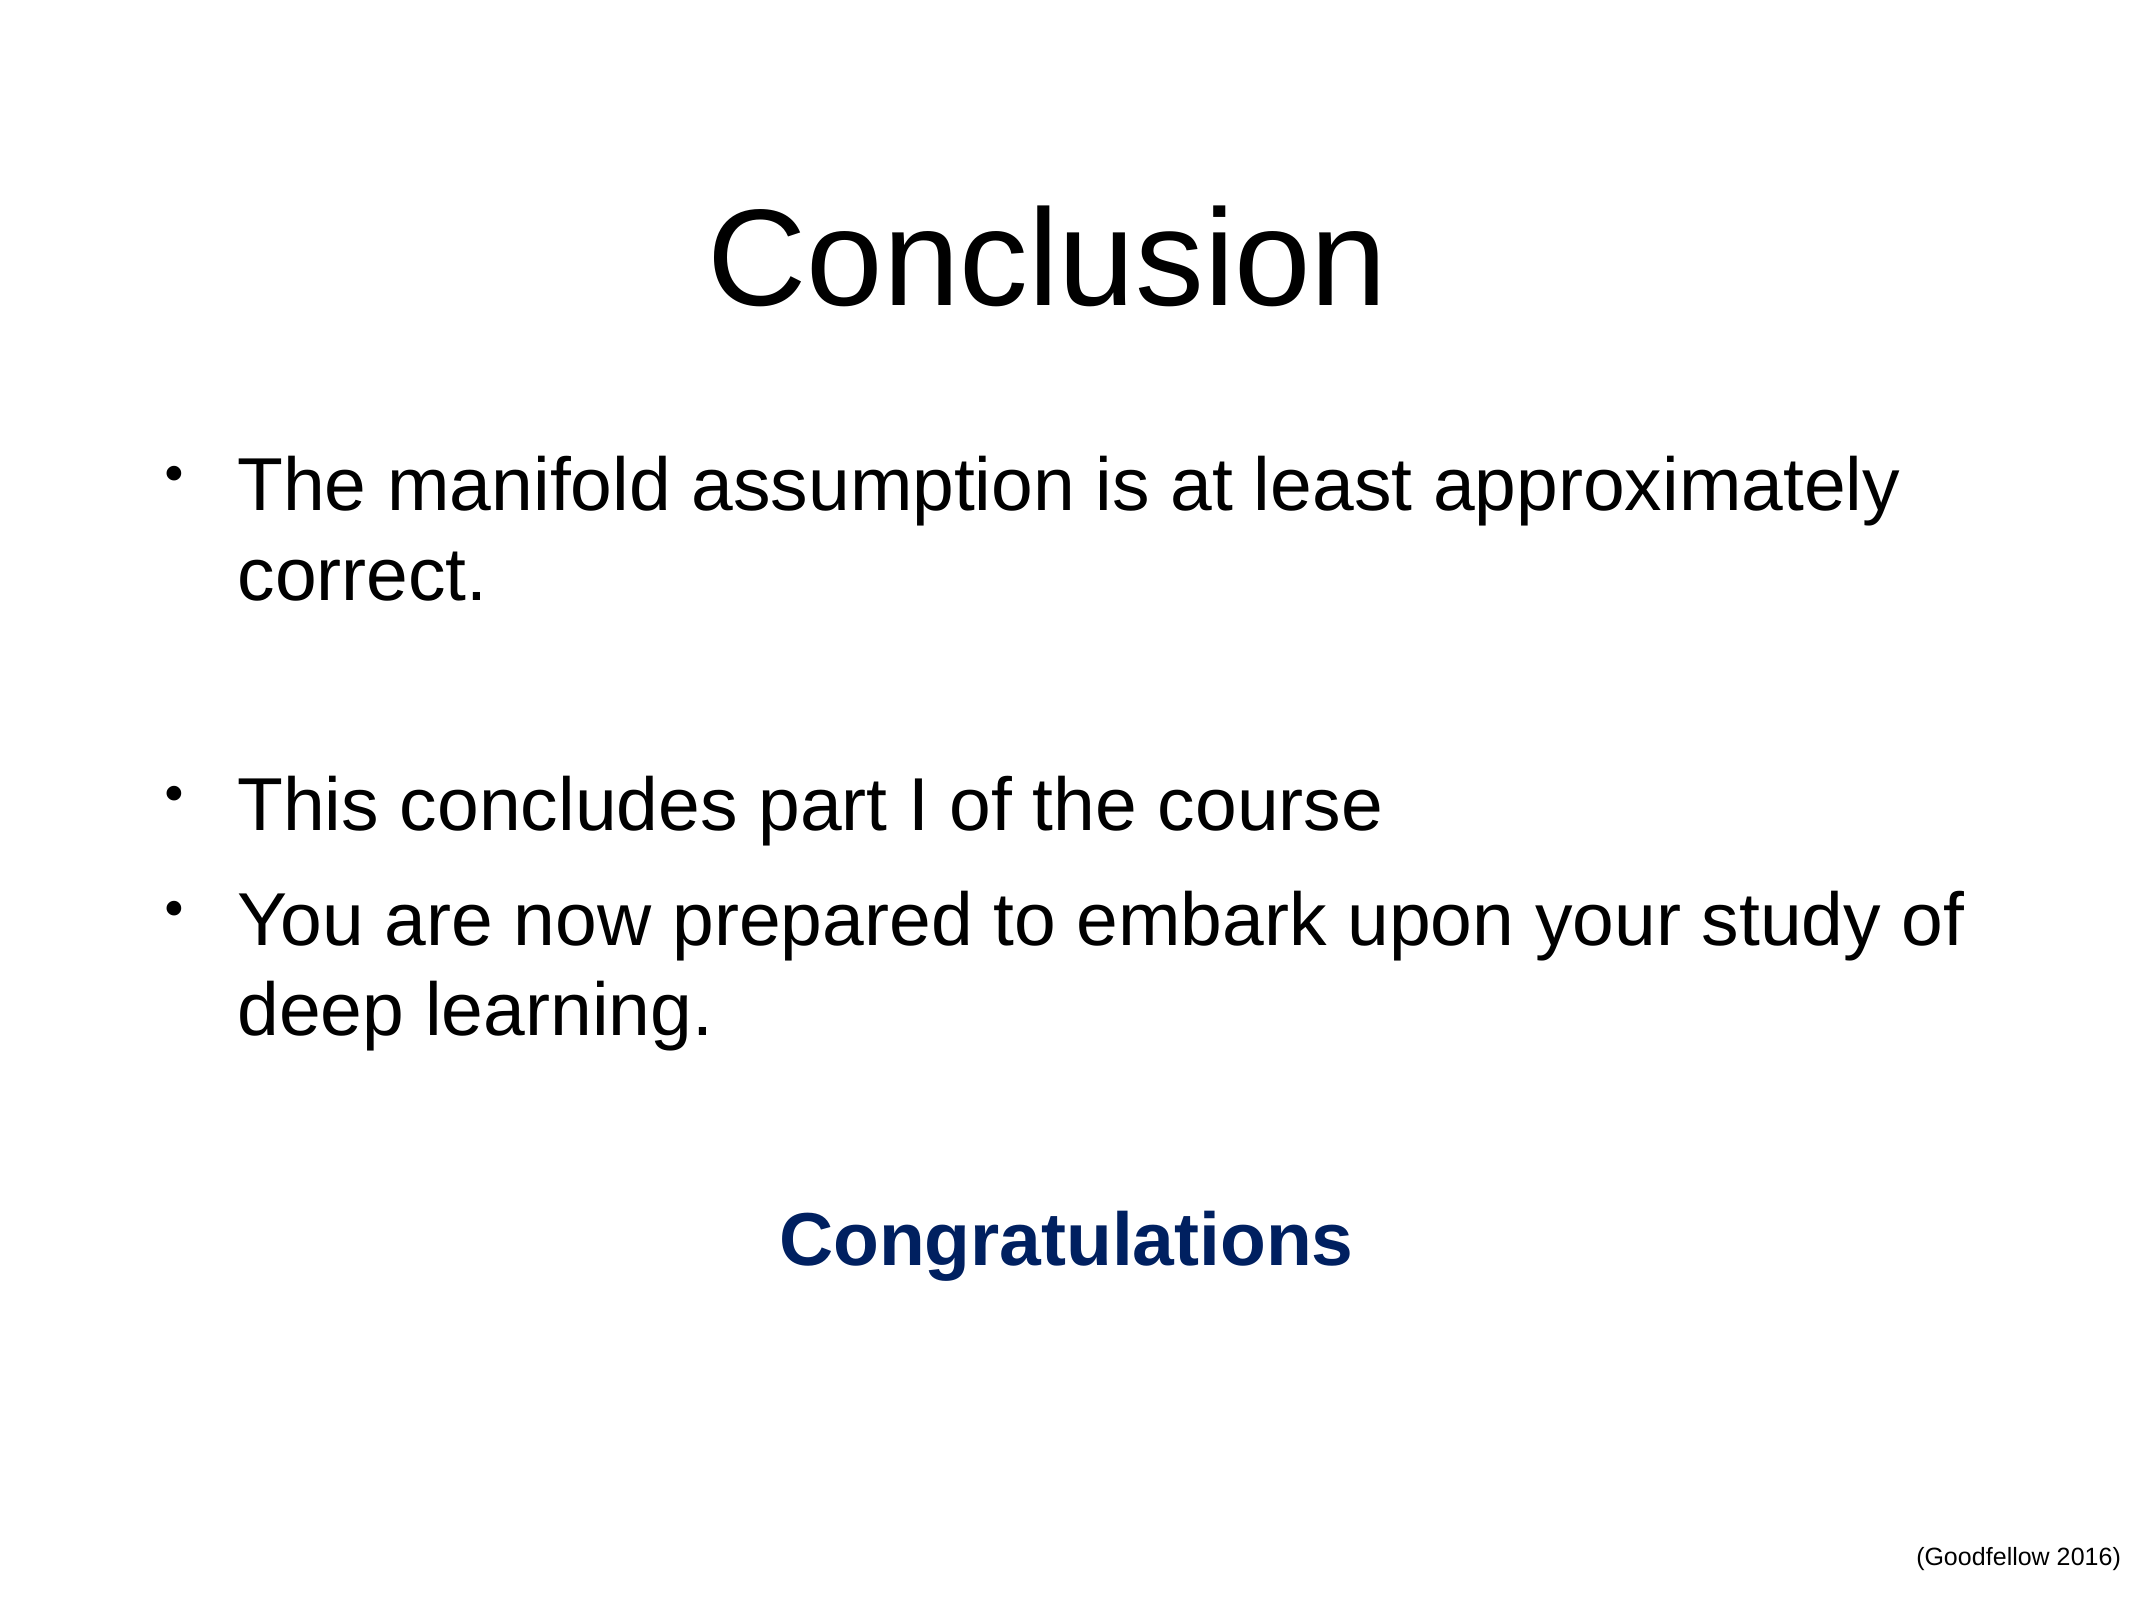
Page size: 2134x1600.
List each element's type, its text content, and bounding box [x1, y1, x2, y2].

list The manifold assumption is at least approximately correct. This concludes part I of the course You are now prepared to embark upon your study of deep learning. Congratulations [155, 426, 1978, 1459]
title Conclusion [155, 72, 1978, 426]
